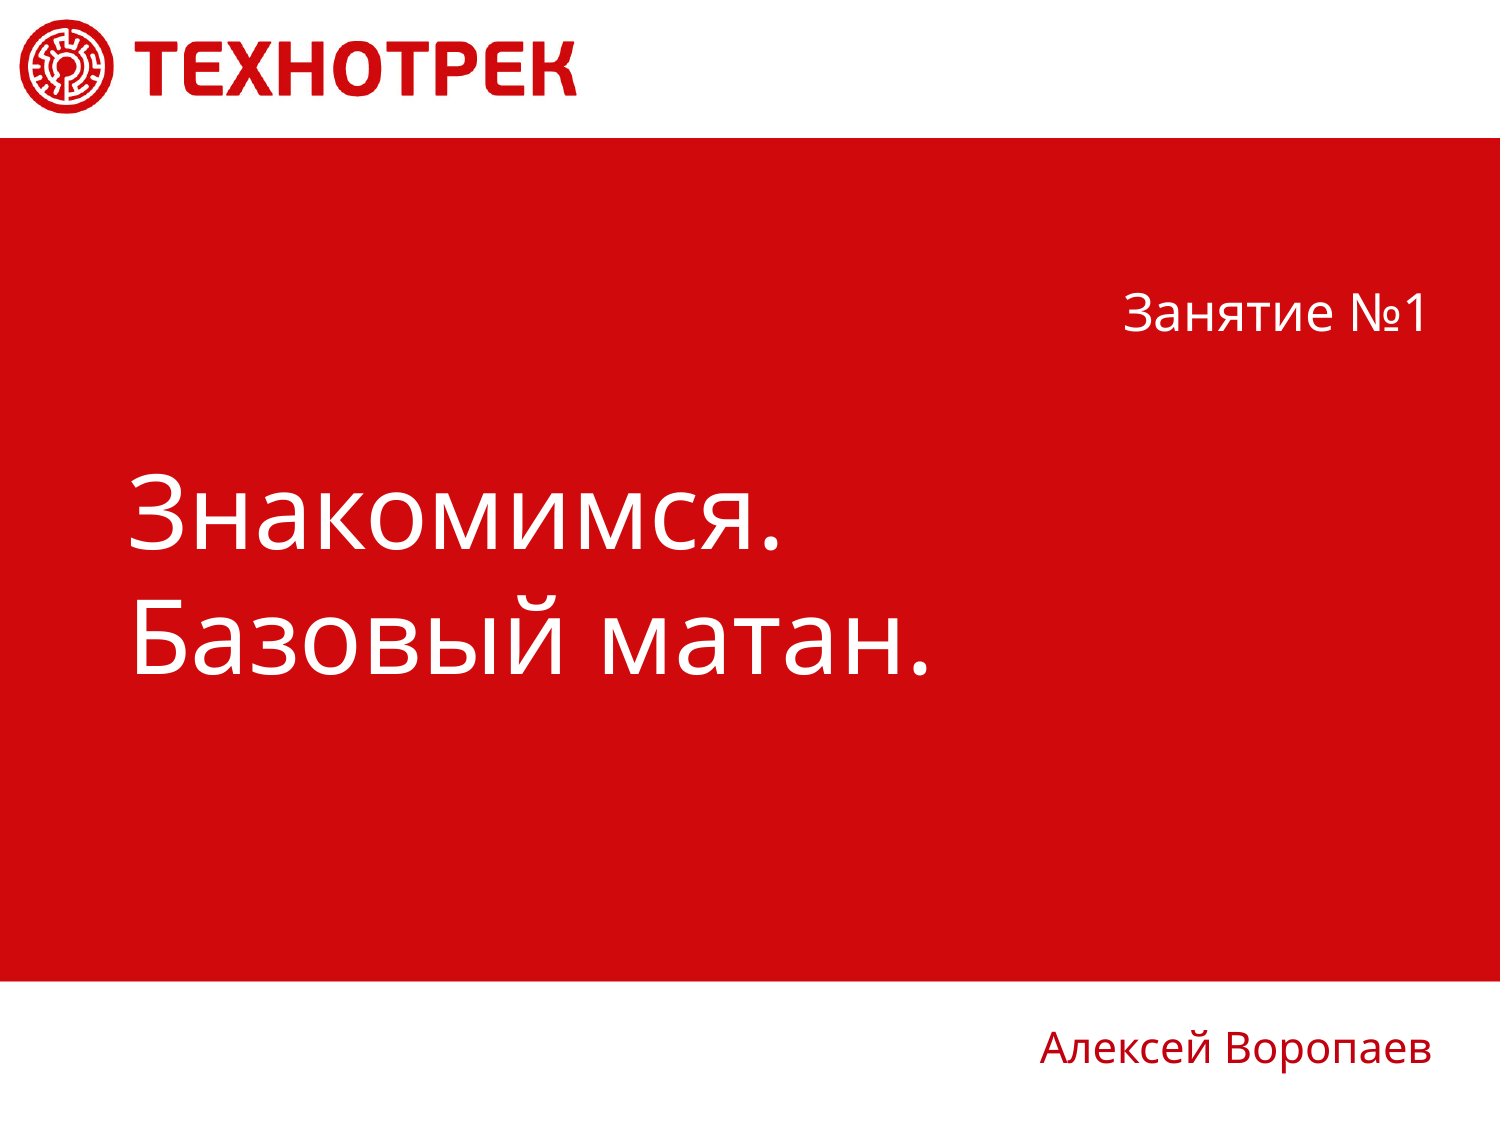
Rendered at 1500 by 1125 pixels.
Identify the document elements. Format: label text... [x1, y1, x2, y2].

list Занятие №1 [1106, 271, 1448, 350]
text_box Знакомимся. Базовый матан. [112, 437, 1135, 704]
picture [0, 0, 1500, 1125]
list Алексей Воропаев [1015, 1007, 1448, 1086]
